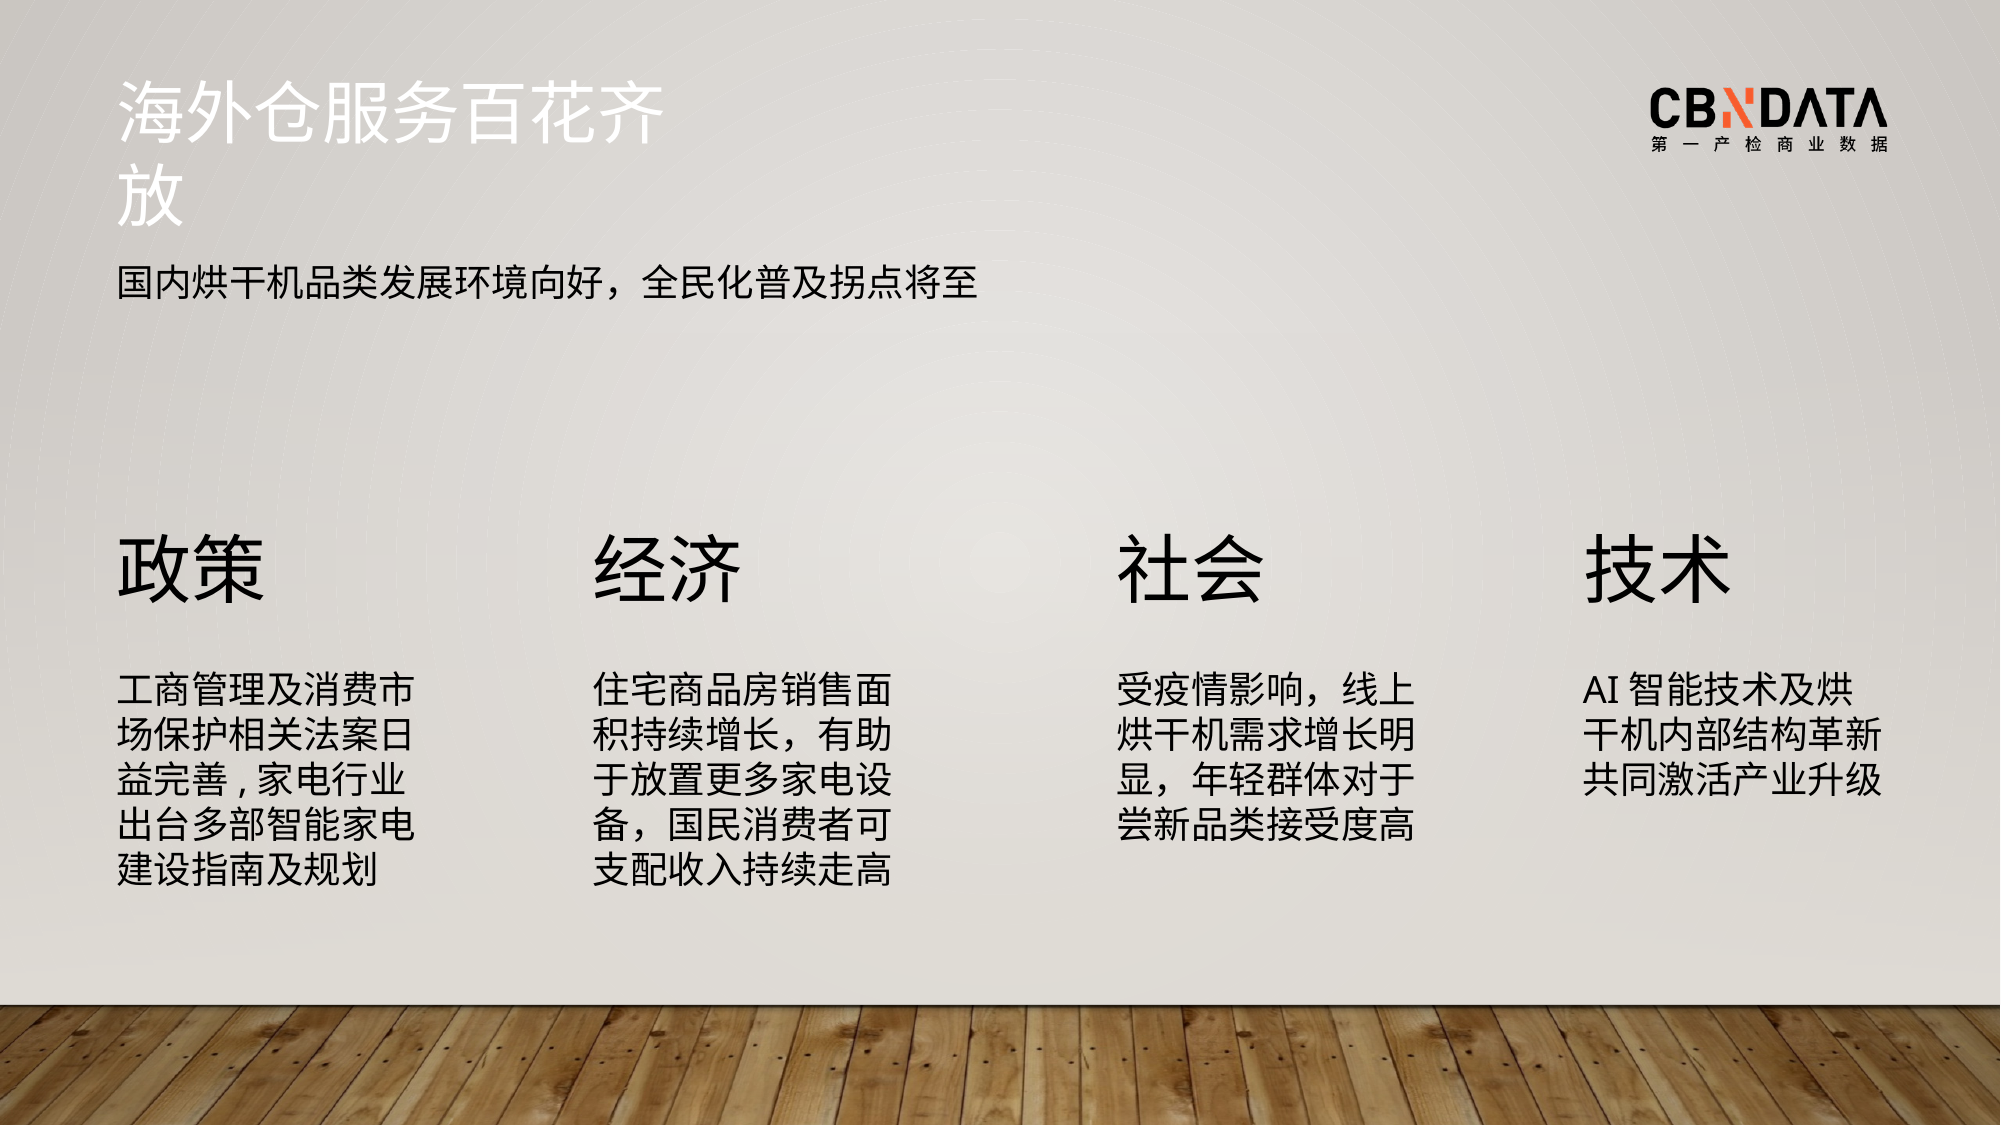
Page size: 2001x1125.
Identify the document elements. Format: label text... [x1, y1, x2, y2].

text_box 经济 [577, 515, 806, 621]
text_box 社会 [1101, 515, 1330, 621]
text_box 国内烘干机品类发展环境向好，全民化普及拐点将至 [101, 251, 1102, 312]
text_box 海外仓服务百花齐放 [101, 62, 699, 243]
text_box 政策 [101, 515, 330, 621]
picture [1639, 82, 1899, 166]
picture [0, 1005, 2000, 1125]
text_box 工商管理及消费市场保护相关法案日益完善,家电行业出台多部智能家电建设指南及规划 [101, 658, 437, 899]
text_box 技术 [1568, 515, 1797, 621]
text_box AI智能技术及烘干机内部结构革新共同激活产业升级 [1568, 658, 1903, 809]
text_box 住宅商品房销售面积持续增长，有助于放置更多家电设备，国民消费者可支配收入持续走高 [577, 658, 913, 899]
text_box 受疫情影响，线上烘干机需求增长明显，年轻群体对于尝新品类接受度高 [1101, 658, 1437, 854]
